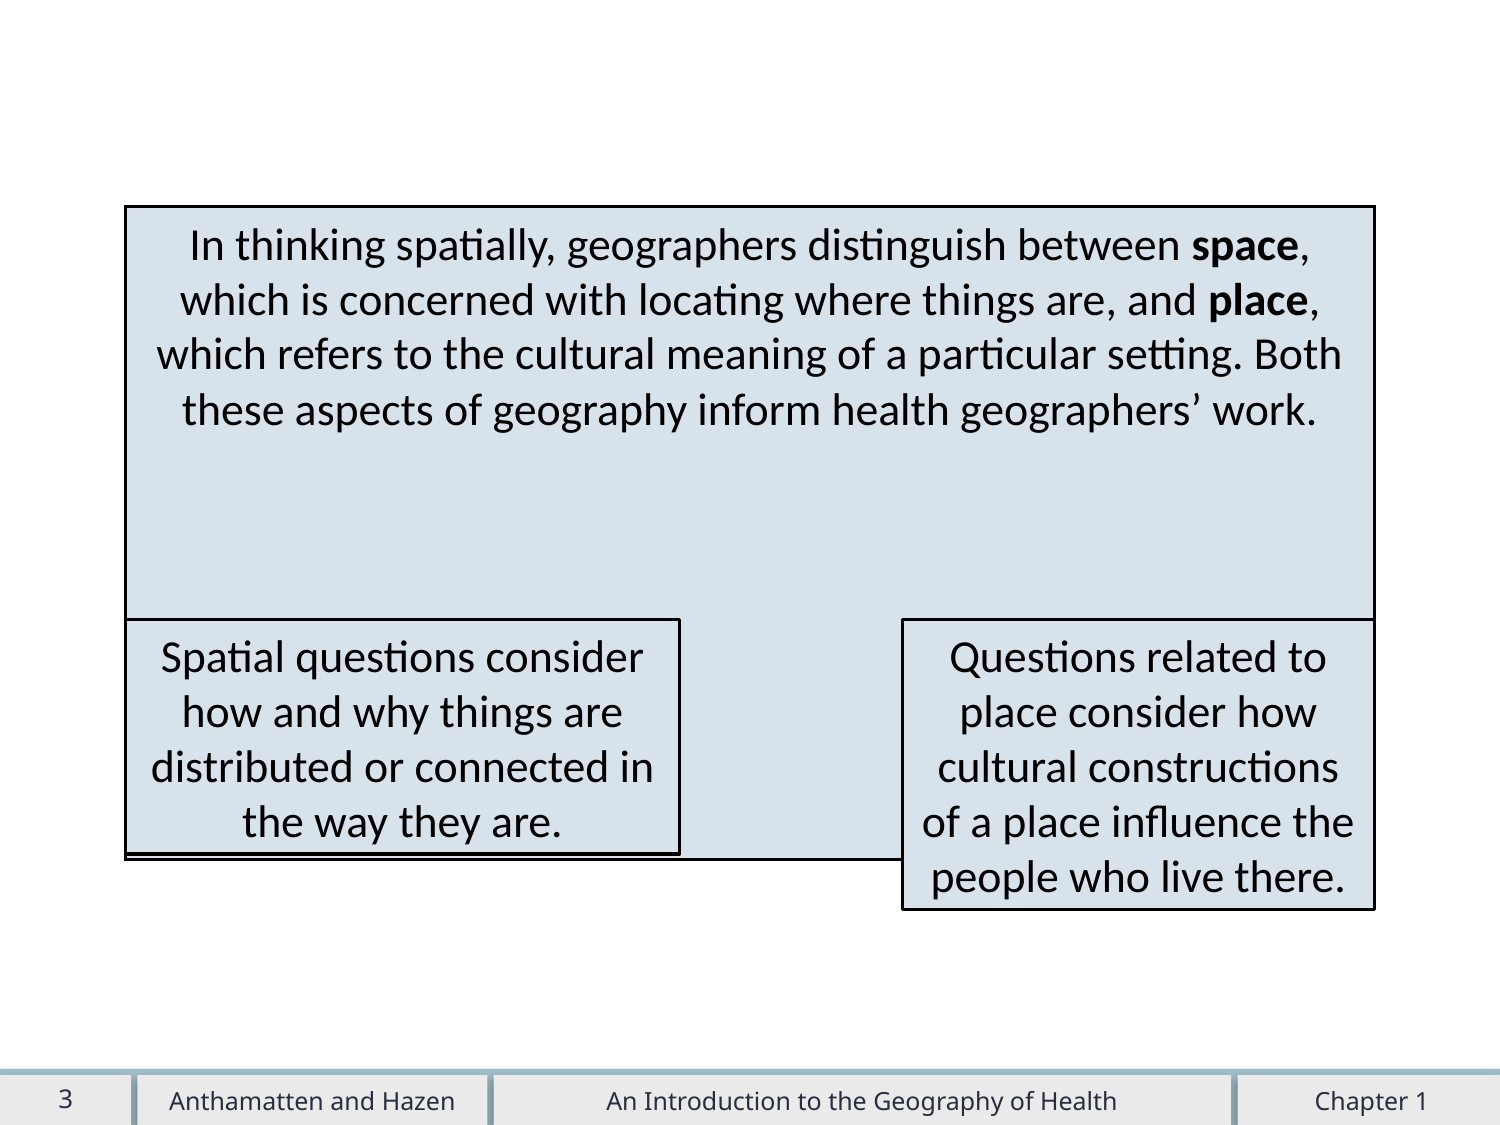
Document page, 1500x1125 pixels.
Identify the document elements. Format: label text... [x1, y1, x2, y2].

text_box Anthamatten and Hazen [137, 1074, 488, 1125]
text_box An Introduction to the Geography of Health [493, 1074, 1232, 1125]
text_box 3 [0, 1074, 132, 1125]
text_box Questions related to place consider how cultural constructions of a place influence the people who live there. [901, 618, 1376, 911]
text_box Spatial questions consider how and why things are distributed or connected in the way they are. [124, 618, 681, 856]
text_box Chapter 1 [1243, 1074, 1500, 1125]
list In thinking spatially, geographers distinguish between space, which is concerned with locating where things are, and place, which refers to the cultural meaning of a particular setting. Both these aspects of geography inform health geographers’ work. [124, 205, 1376, 861]
